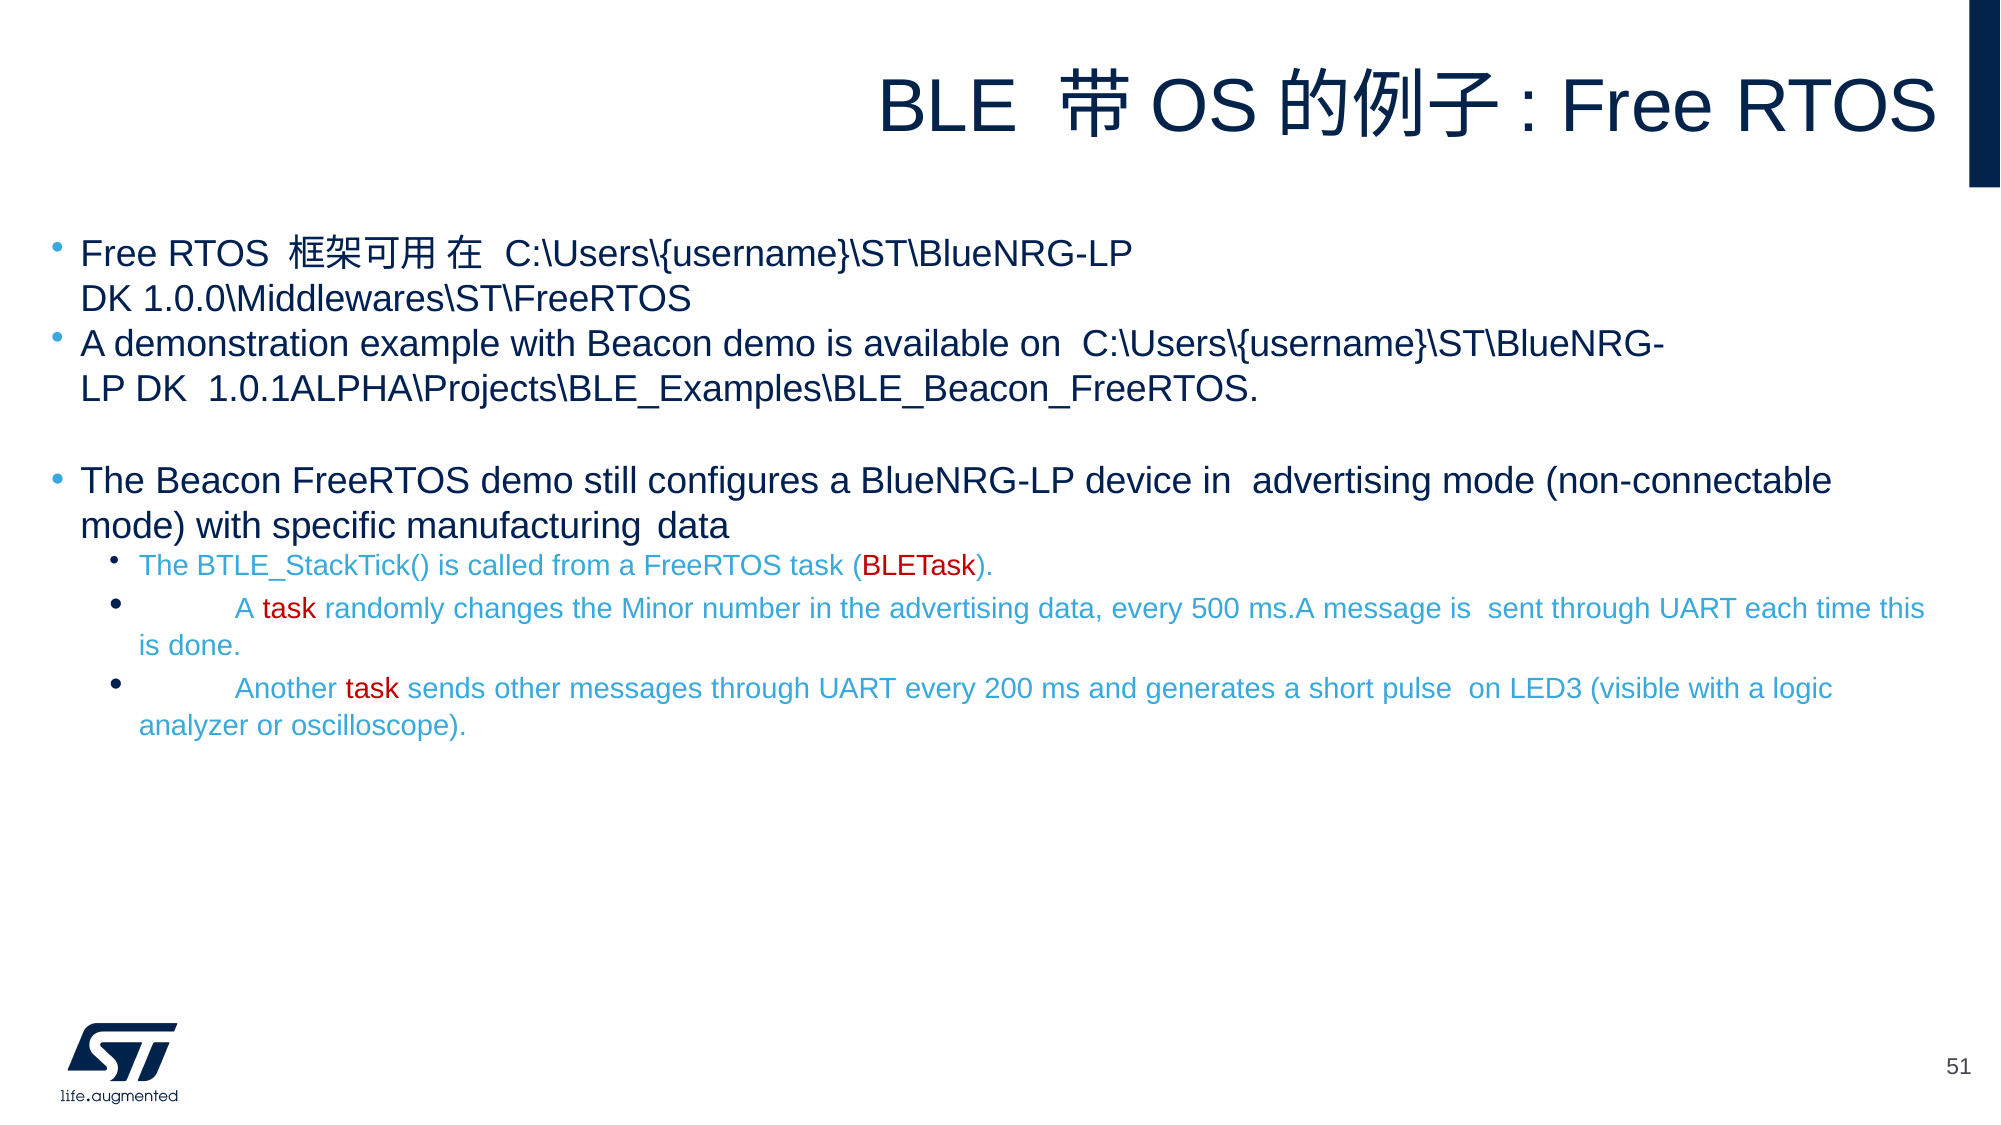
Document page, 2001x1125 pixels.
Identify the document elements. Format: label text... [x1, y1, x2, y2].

slide_number 51 [1904, 1038, 1972, 1087]
text_box Free RTOS 框架可用 在 C:\Users\{username}\ST\BlueNRG-LP DK 1.0.0\Middlewares\ST\FreeRTOS A demonstration example with Beacon demo is available on C:\Users\{username}\ST\BlueNRG-LP DK 1.0.1ALPHA\Projects\BLE_Examples\BLE_Beacon_FreeRTOS. The Beacon FreeRTOS demo still configures a BlueNRG-LP device in advertising mode (non-connectable mode) with specific manufacturing data The BTLE_StackTick() is called from a FreeRTOS task (BLETask). A task randomly changes the Minor number in the advertising data, every 500 ms.A message is sent through UART each time this is done. Another task sends other messages through UART every 200 ms and generates a short pulse on LED3 (visible with a logic analyzer or oscilloscope). [49, 227, 1936, 742]
picture [37, 999, 201, 1125]
title BLE 带OS的例子: Free RTOS [49, 0, 1954, 215]
